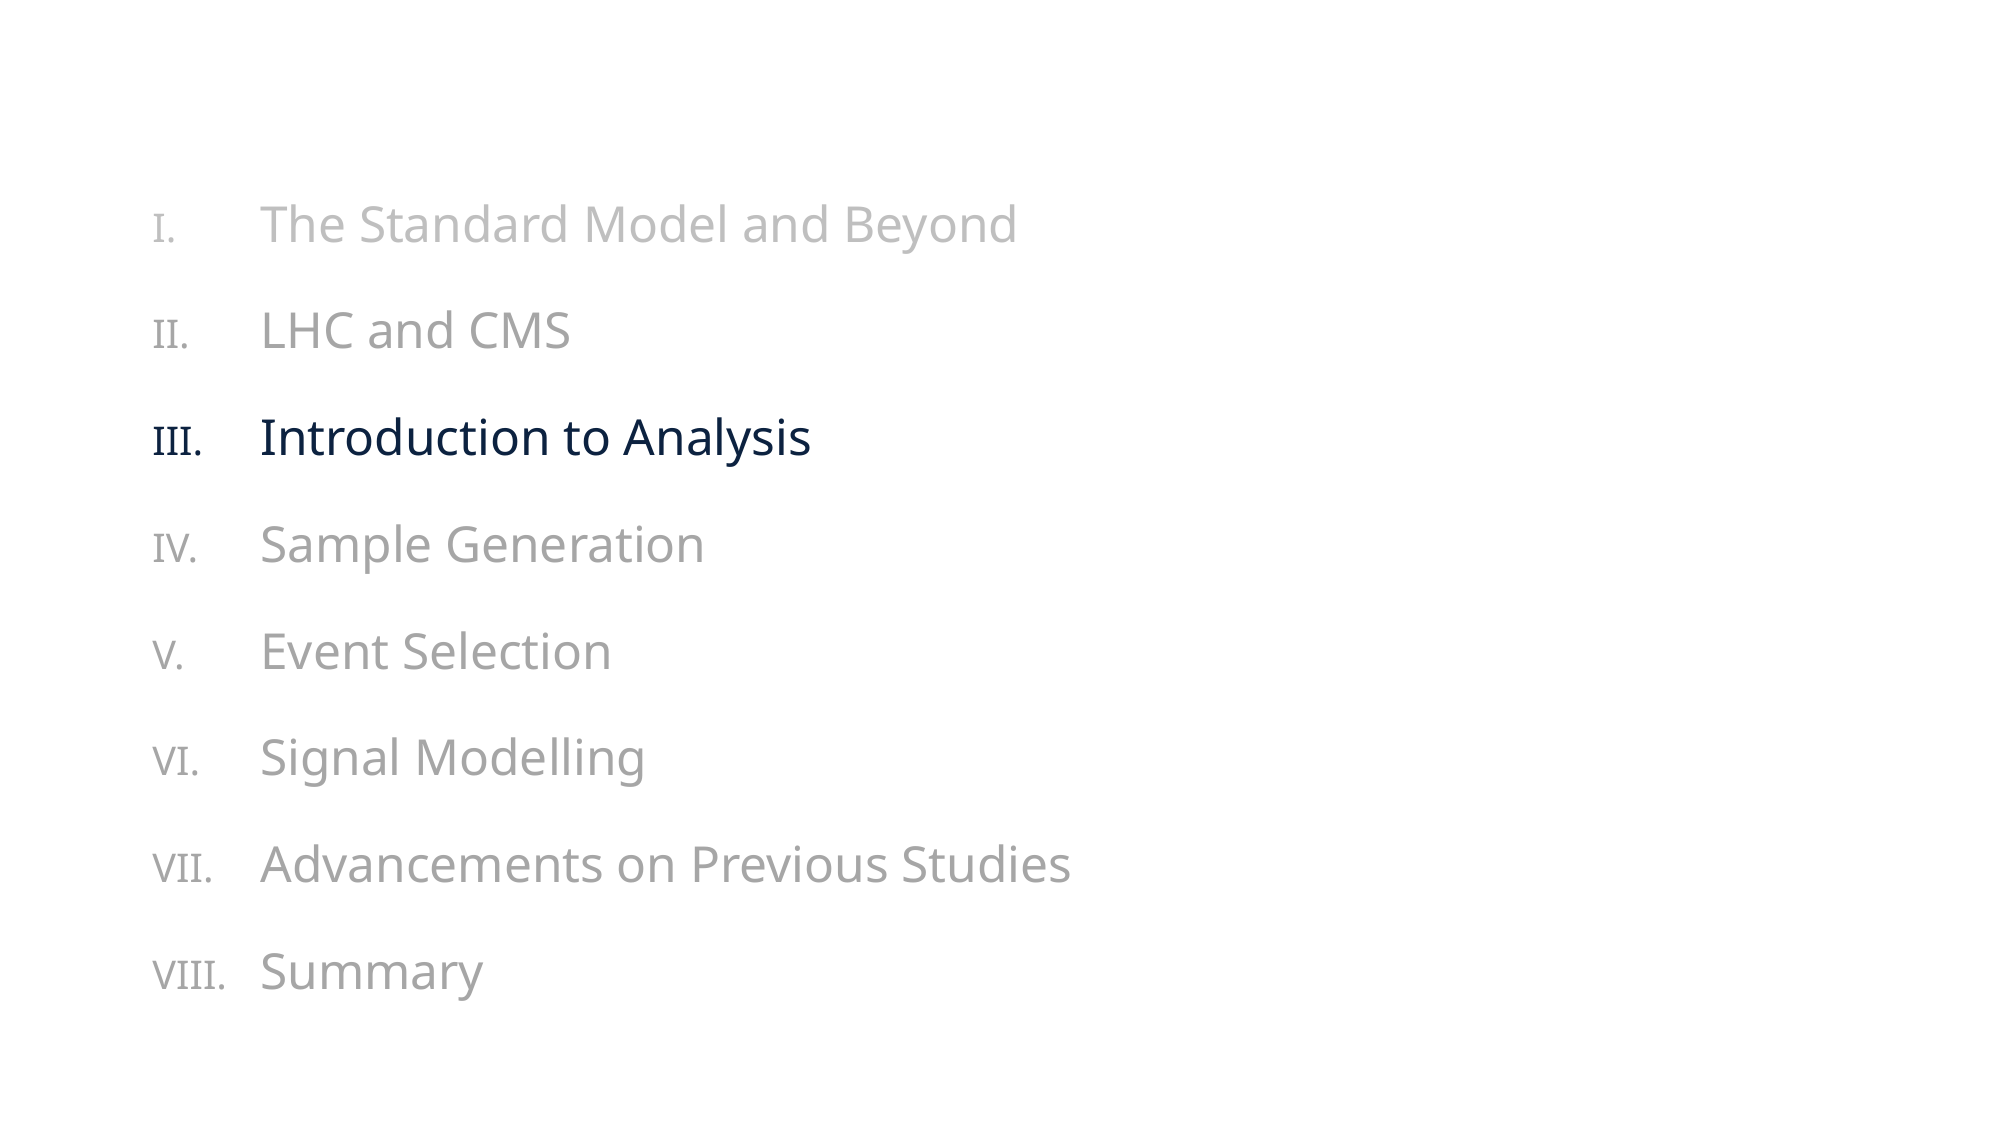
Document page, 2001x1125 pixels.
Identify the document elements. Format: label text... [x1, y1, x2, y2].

list The Standard Model and Beyond LHC and CMS Introduction to Analysis Sample Generation Event Selection Signal Modelling Advancements on Previous Studies Summary [137, 155, 1863, 1014]
